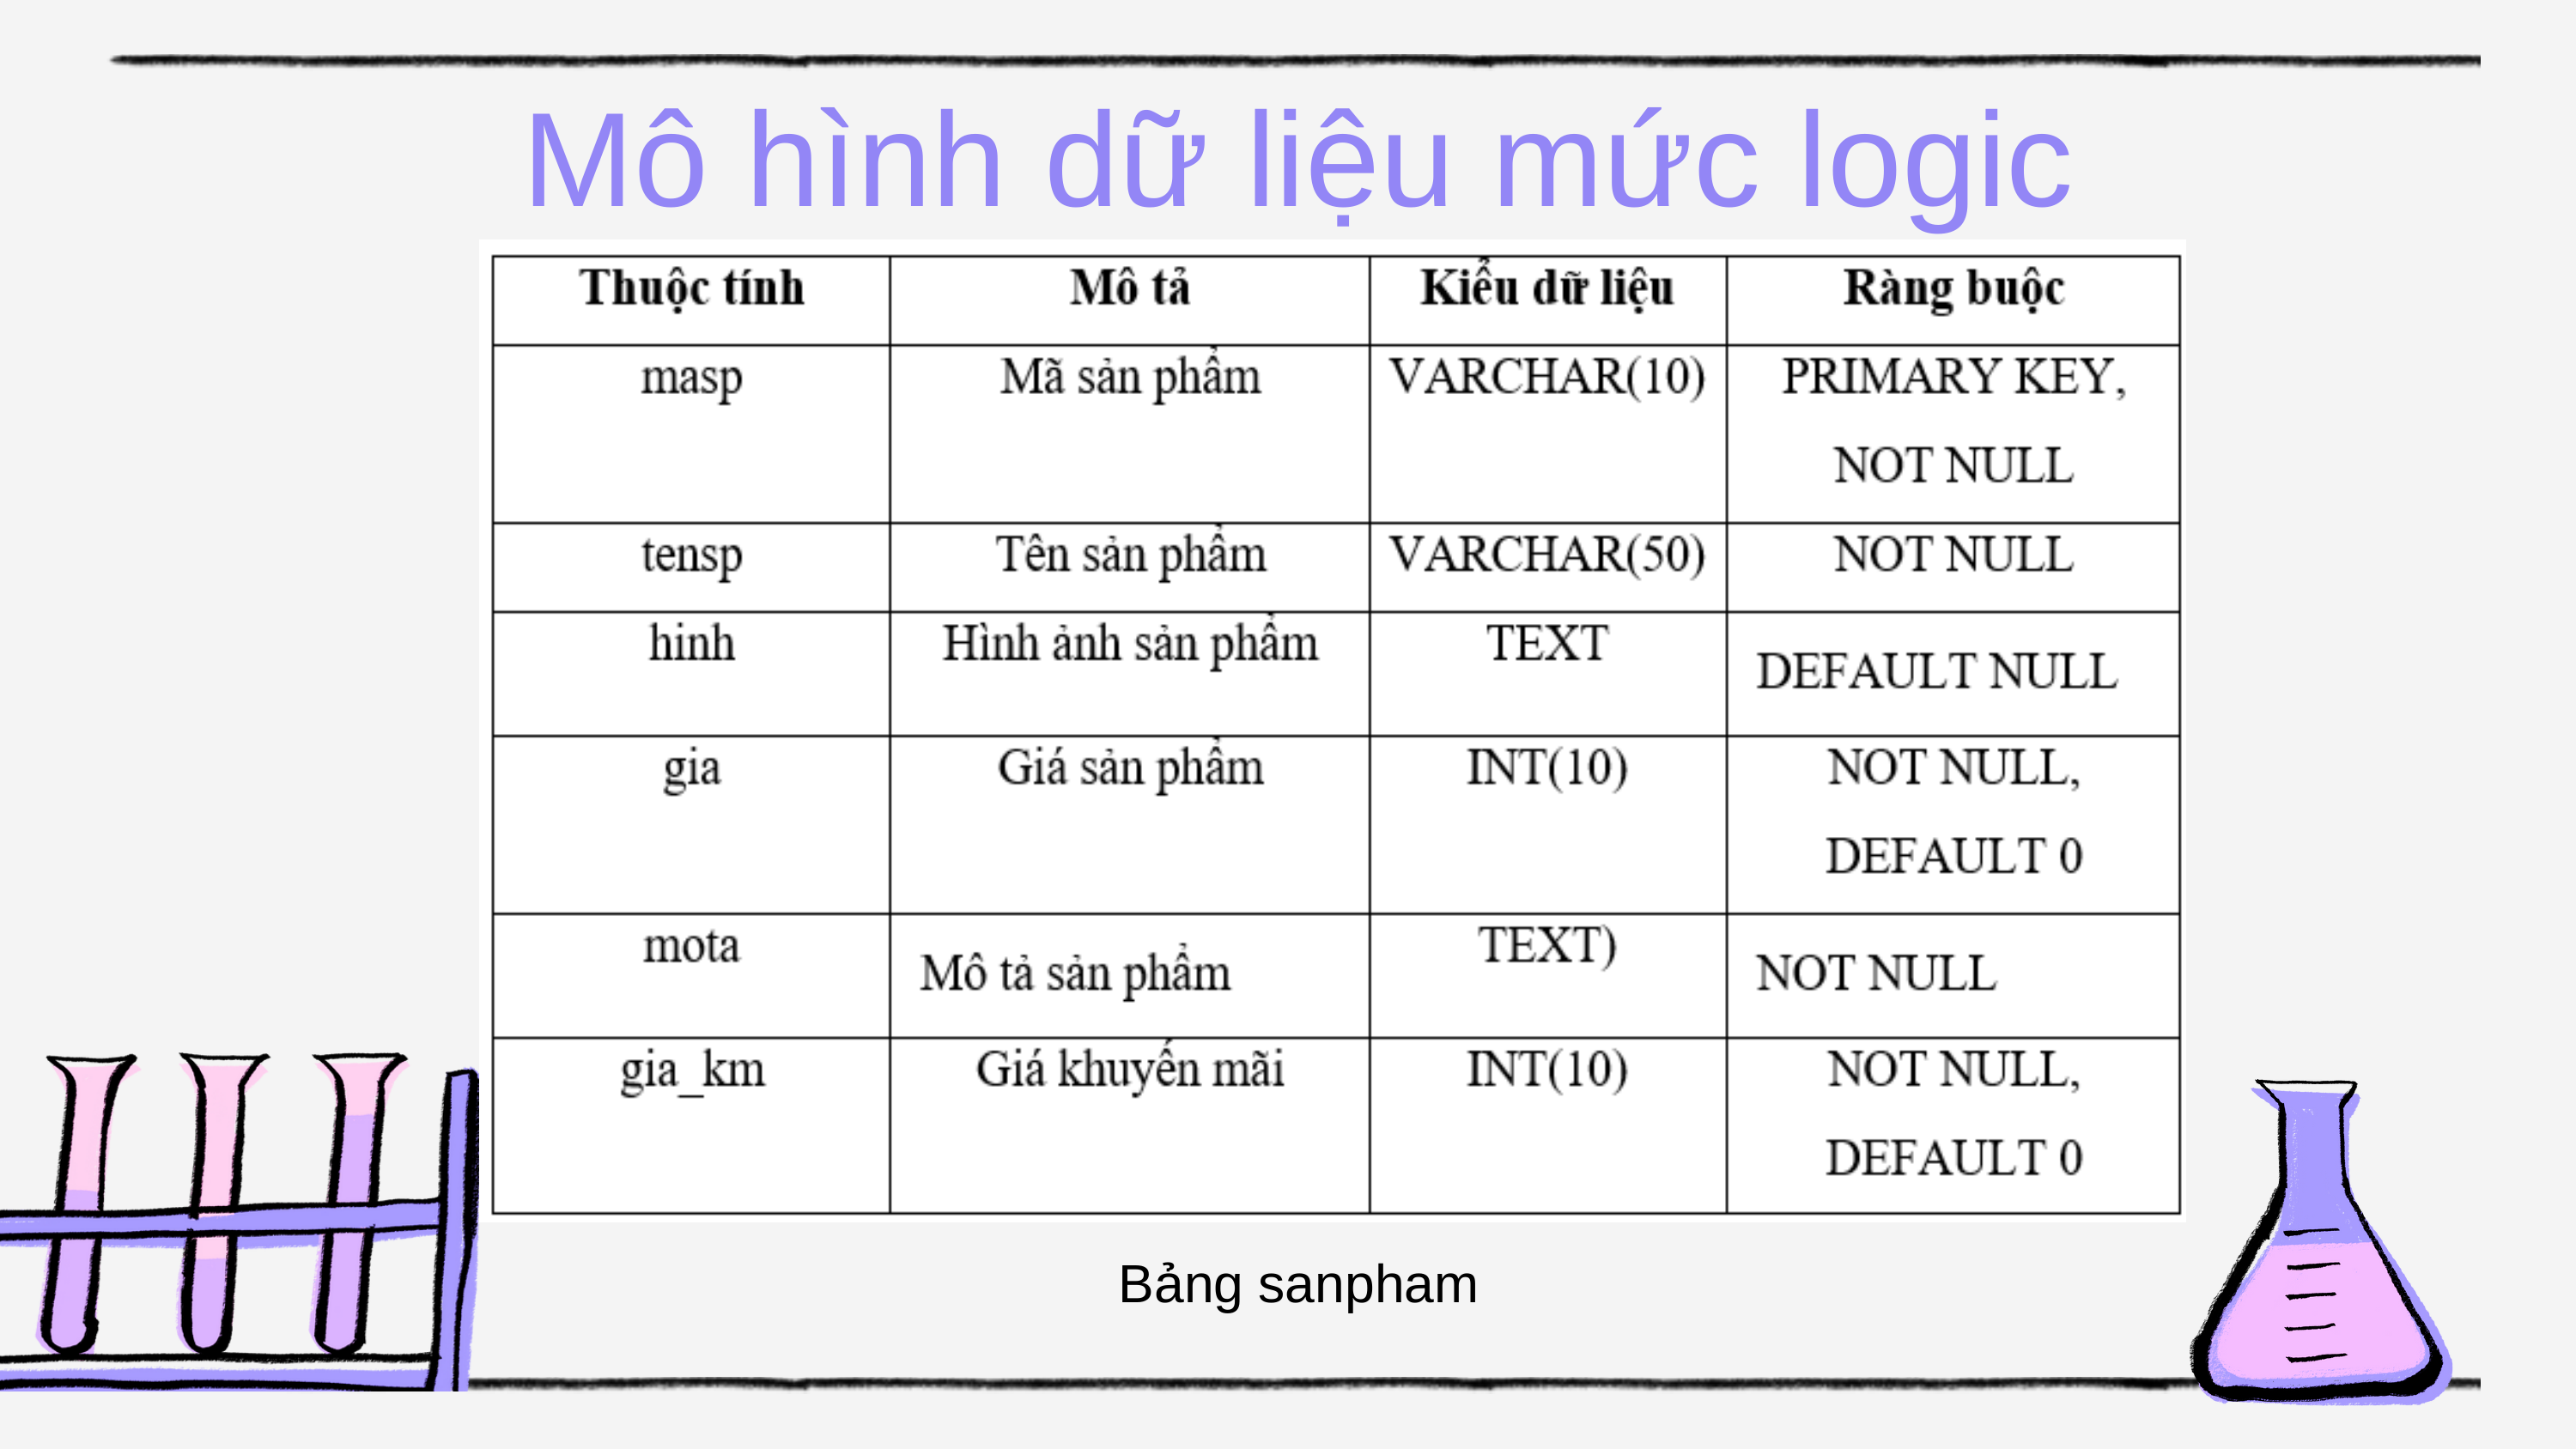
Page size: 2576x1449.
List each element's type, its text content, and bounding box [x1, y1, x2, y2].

text_box Mô hình dữ liệu mức logic [117, 81, 2481, 238]
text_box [94, 1377, 2482, 1394]
text_box Bảng sanpham [887, 1242, 1710, 1320]
text_box [2189, 1079, 2453, 1377]
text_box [94, 54, 2482, 71]
picture [479, 239, 2186, 1222]
text_box [0, 1052, 484, 1391]
